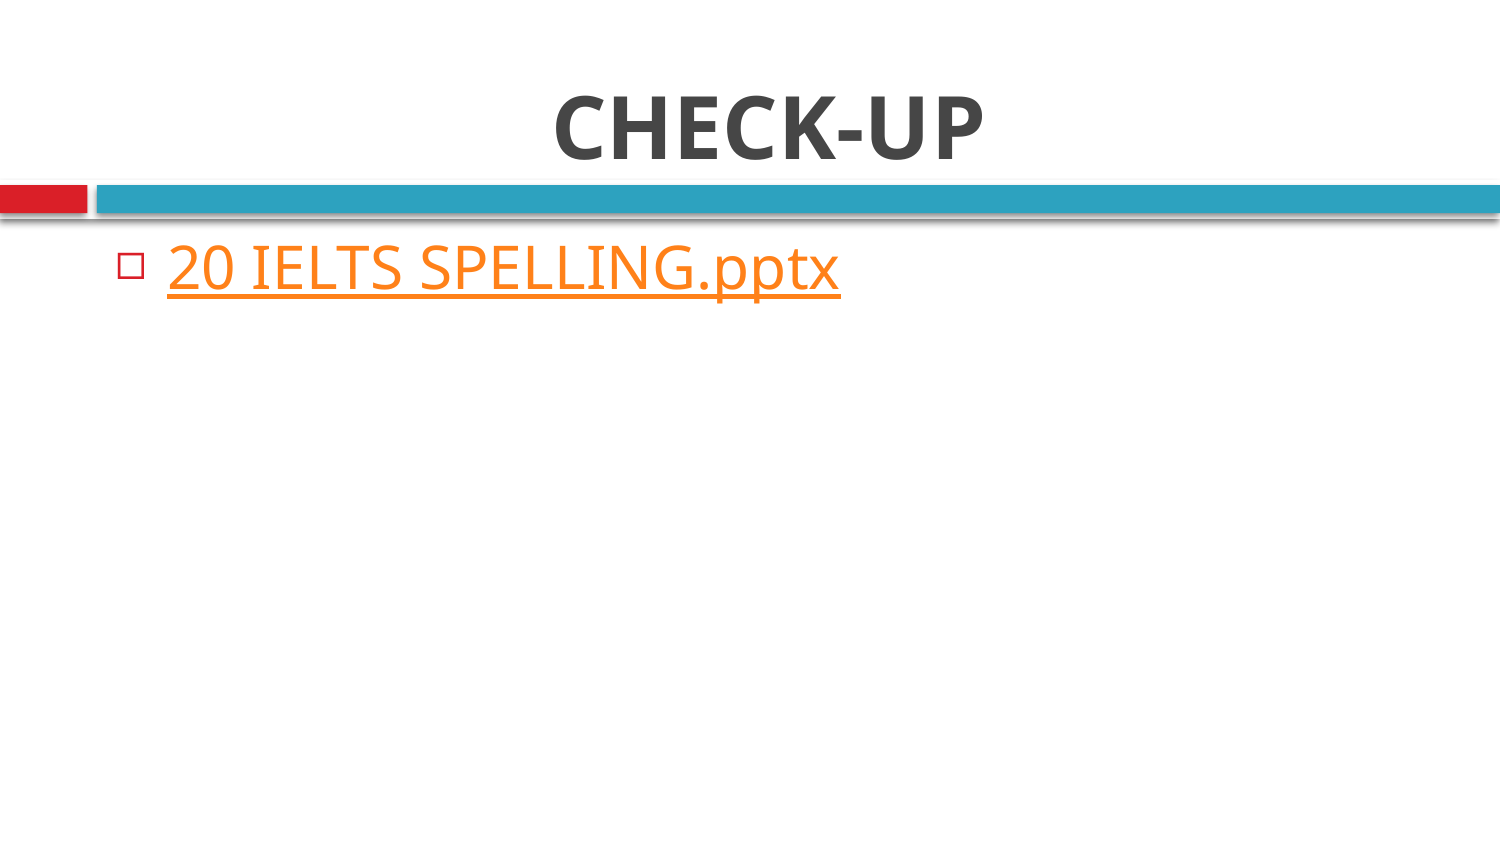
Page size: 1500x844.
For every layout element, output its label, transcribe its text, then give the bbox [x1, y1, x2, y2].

list 20 IELTS SPELLING.pptx [99, 221, 1438, 760]
title CHECK-UP [99, 19, 1438, 185]
